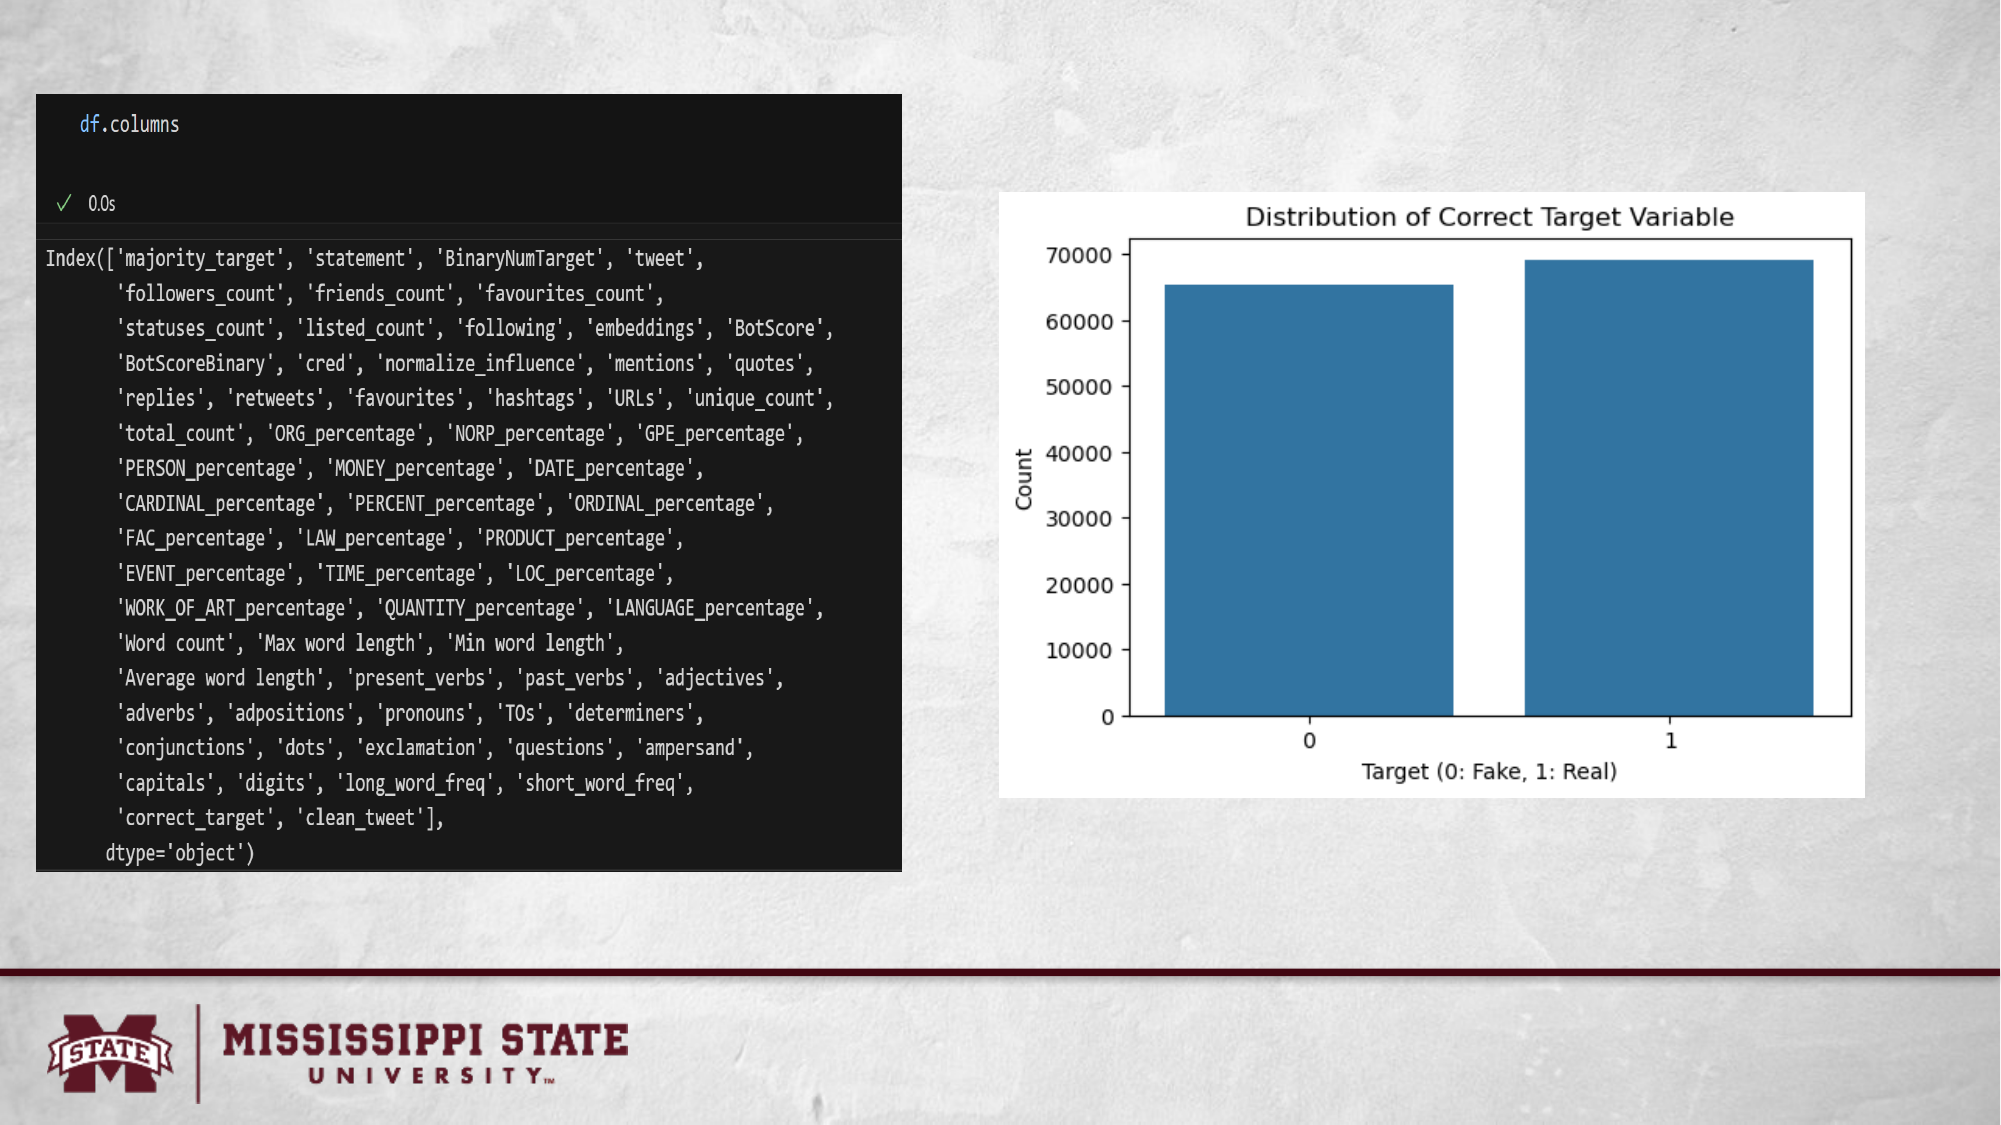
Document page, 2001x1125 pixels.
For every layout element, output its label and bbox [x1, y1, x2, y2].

picture [47, 1004, 628, 1104]
picture [35, 94, 902, 872]
picture [999, 192, 1866, 799]
